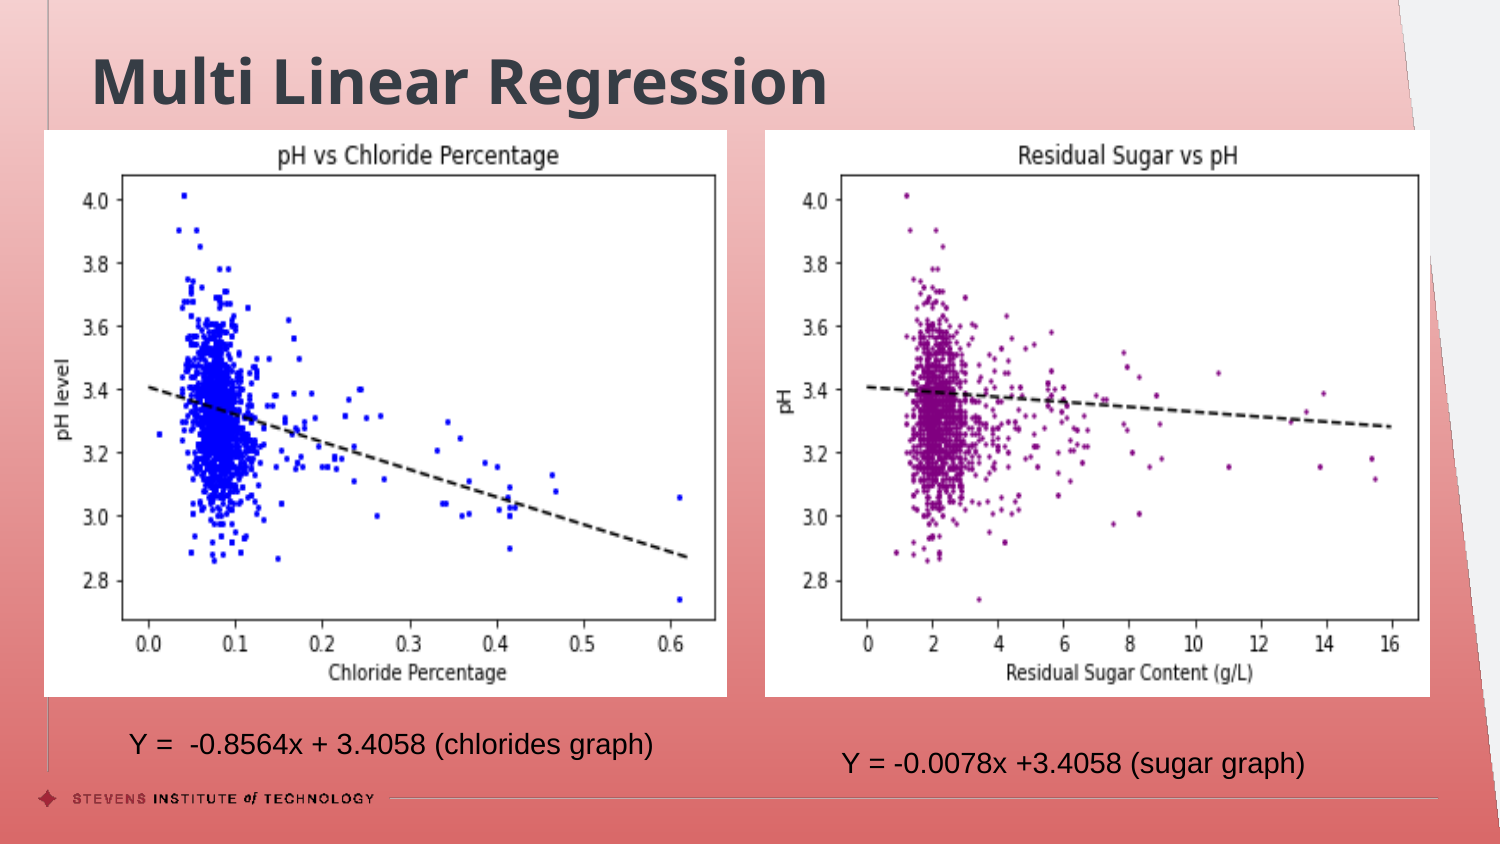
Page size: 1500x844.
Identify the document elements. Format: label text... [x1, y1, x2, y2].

text_box Y = -0.0078x +3.4058 (sugar graph) [826, 724, 1415, 795]
text_box Y = -0.8564x + 3.4058 (chlorides graph) [113, 710, 685, 776]
title Multi Linear Regression [79, 44, 1397, 208]
picture [0, 0, 1500, 844]
